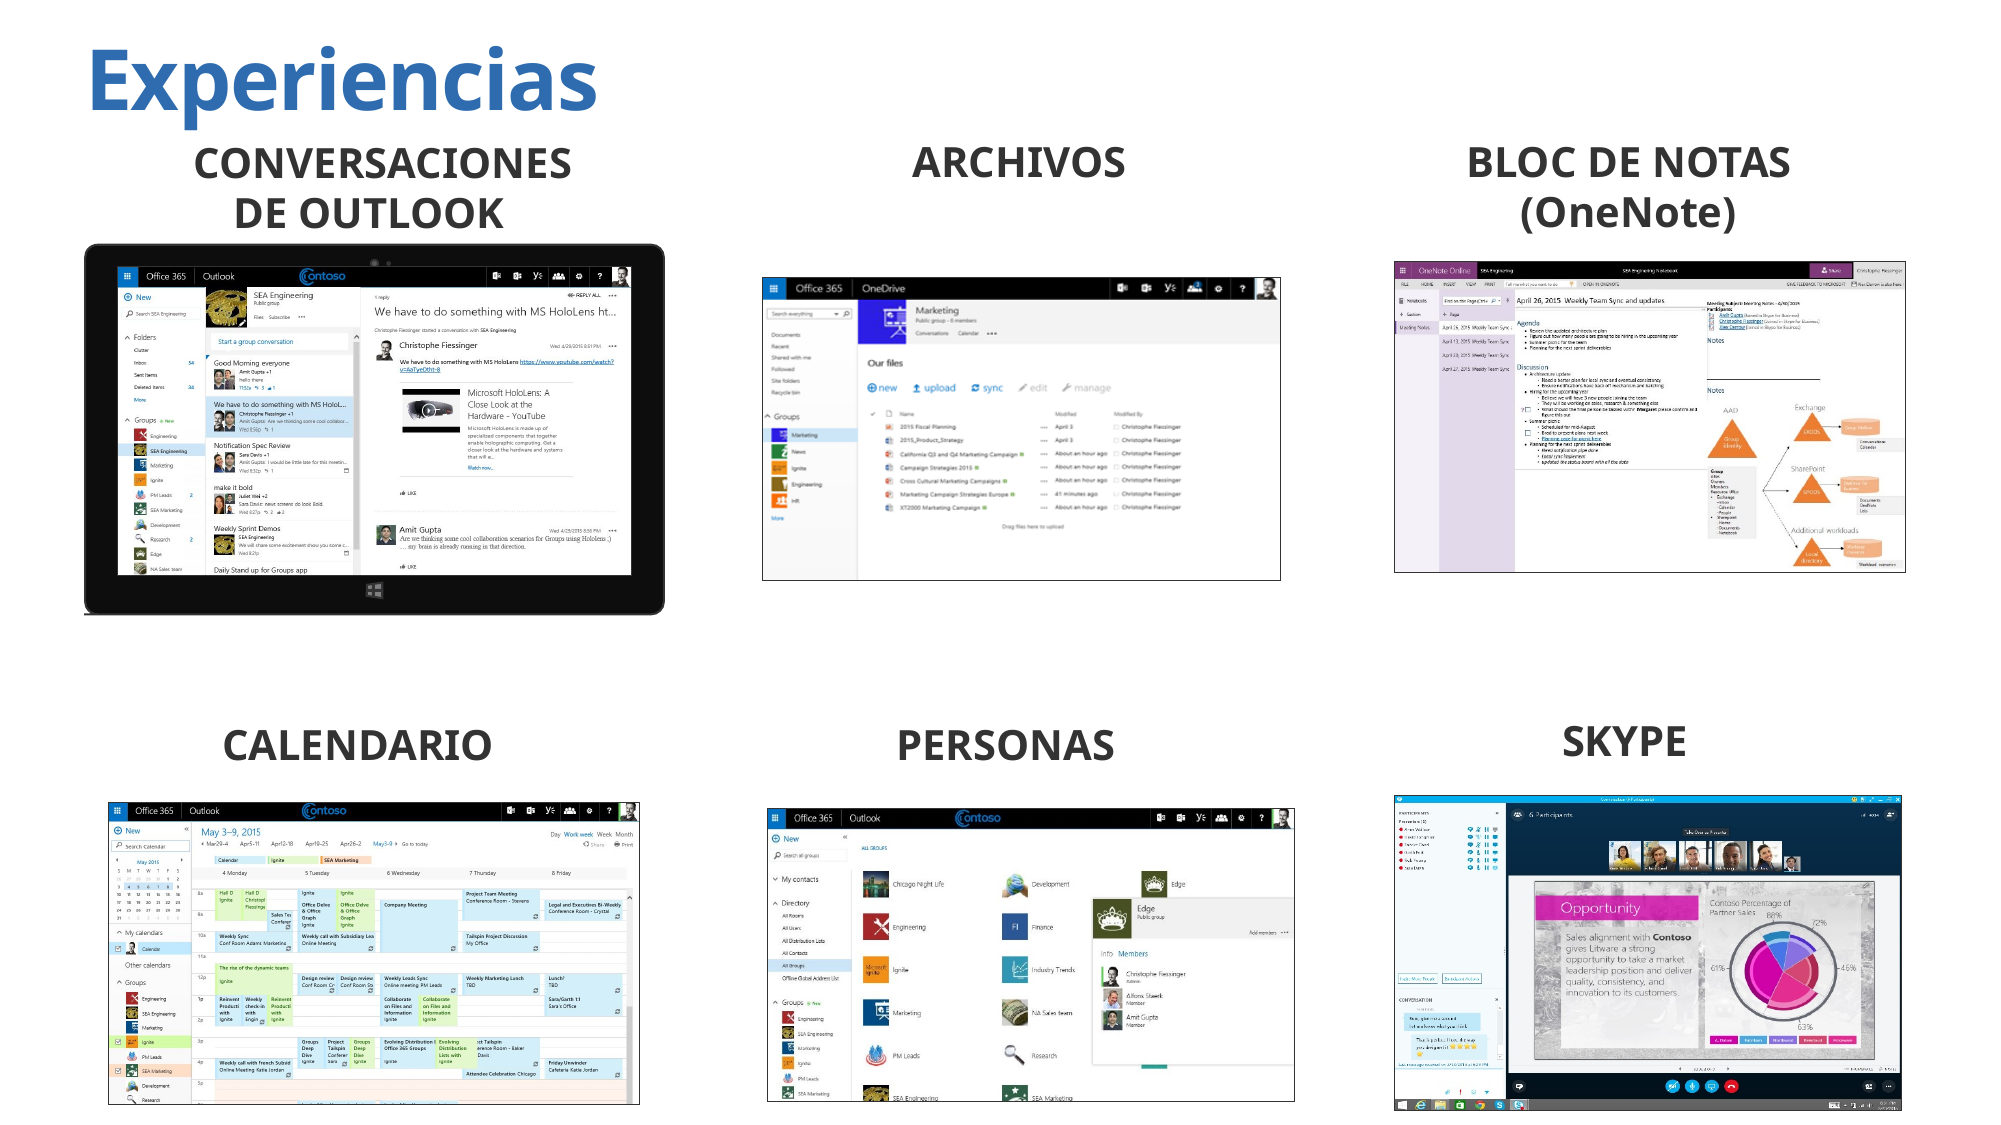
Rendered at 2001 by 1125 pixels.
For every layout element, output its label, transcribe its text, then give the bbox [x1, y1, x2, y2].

picture [1394, 795, 1902, 1111]
text_box SKYPE [1419, 707, 1831, 773]
title Experiencias [85, 37, 1915, 161]
text_box ARCHIVOS [813, 128, 1225, 194]
picture [108, 801, 640, 1105]
text_box CALENDARIO [152, 711, 564, 777]
picture [767, 808, 1295, 1102]
text_box PERSONAS [800, 711, 1212, 776]
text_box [84, 244, 665, 615]
text_box BLOC DE NOTAS (OneNote) [1423, 128, 1835, 243]
text_box CONVERSACIONES DE OUTLOOK [170, 128, 596, 243]
picture [762, 277, 1281, 582]
picture [1394, 260, 1906, 573]
